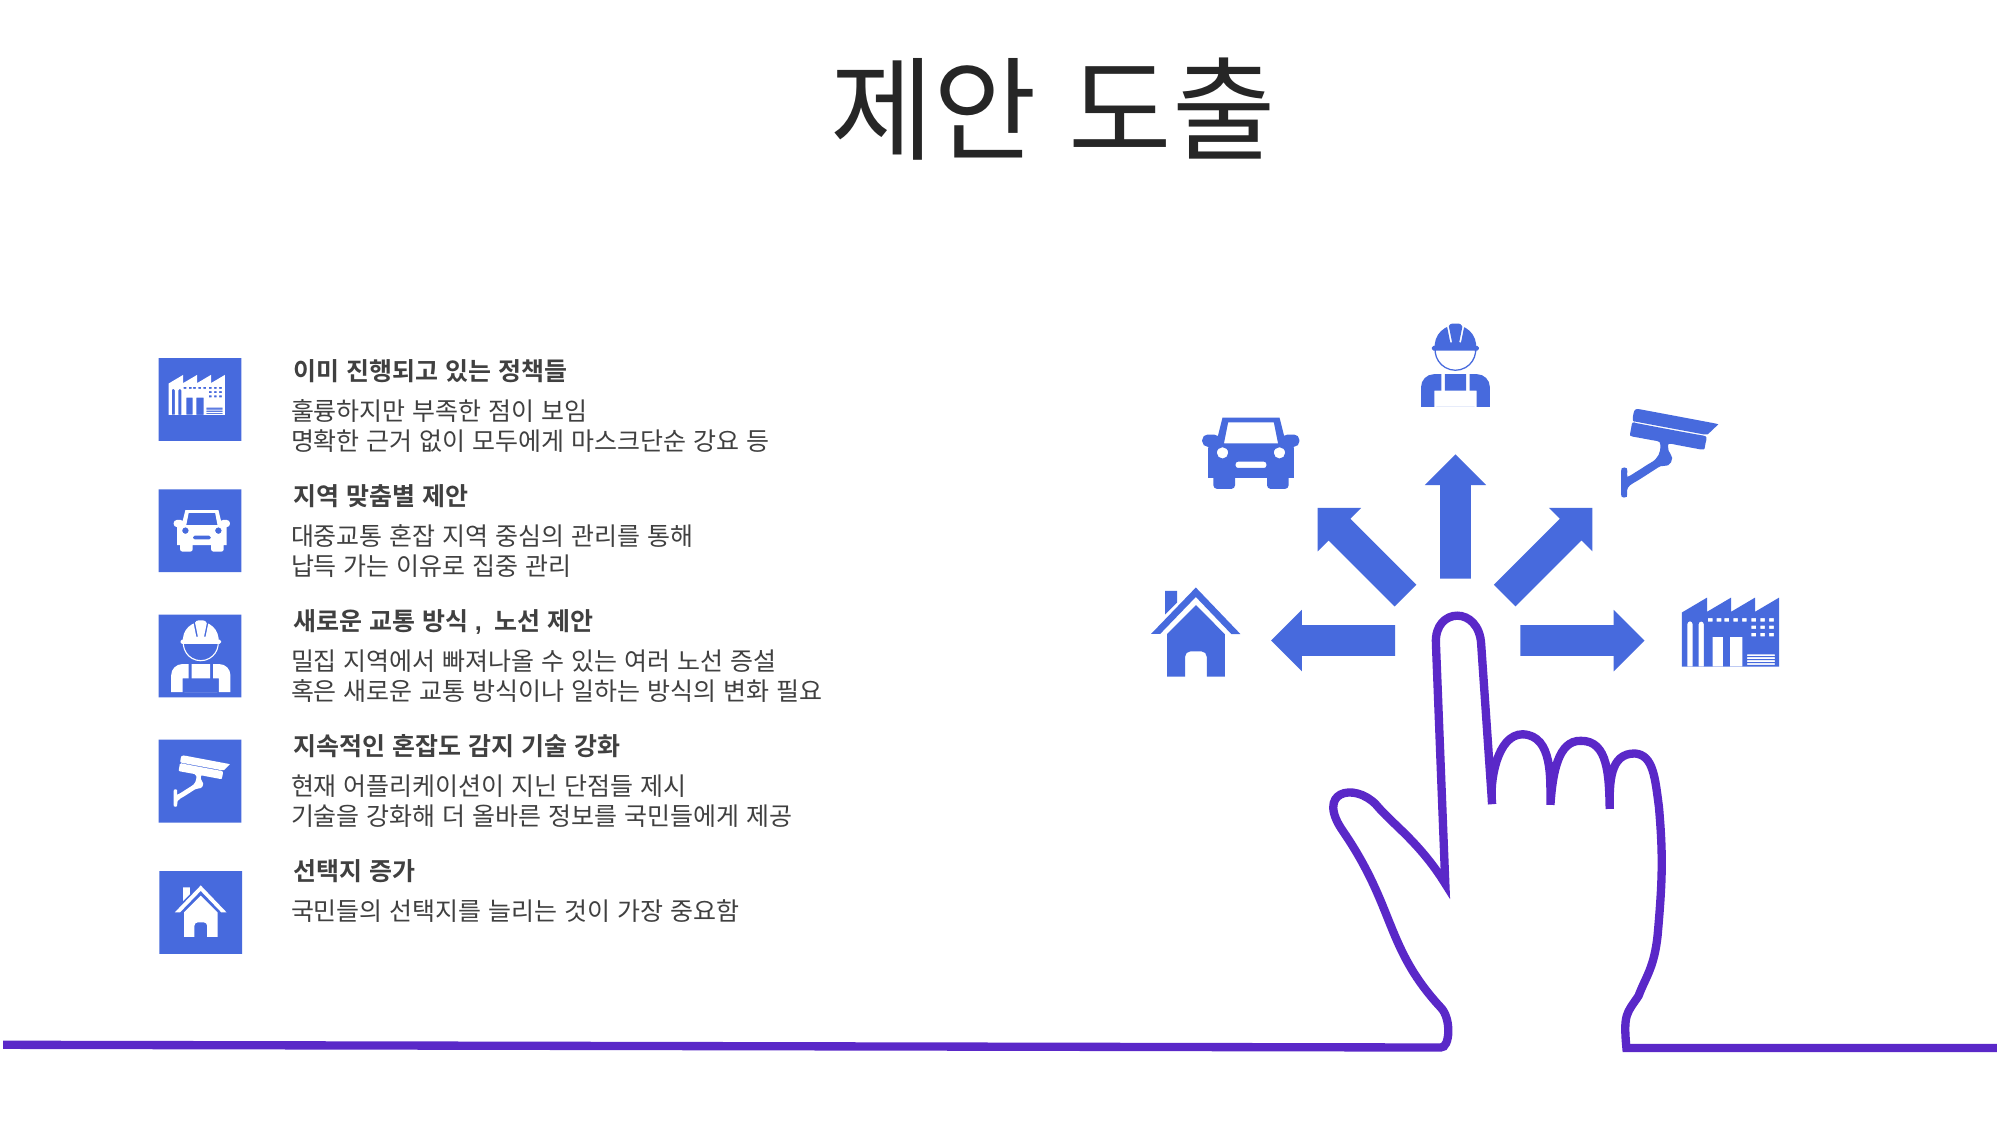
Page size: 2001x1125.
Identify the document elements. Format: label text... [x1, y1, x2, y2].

text_box [1201, 416, 1301, 490]
text_box [158, 488, 242, 573]
text_box [1630, 409, 1719, 476]
text_box [1680, 595, 1781, 668]
text_box [158, 739, 242, 824]
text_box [276, 597, 1054, 714]
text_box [276, 347, 1054, 464]
text_box [158, 357, 242, 442]
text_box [276, 722, 1054, 840]
text_box [158, 614, 242, 698]
text_box [1430, 322, 1481, 372]
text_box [276, 472, 1054, 589]
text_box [1271, 454, 1645, 672]
text_box [167, 373, 226, 416]
text_box [1148, 584, 1243, 678]
text_box [172, 509, 231, 553]
text_box [172, 882, 230, 939]
text_box [3, 672, 1997, 1049]
text_box [170, 619, 232, 694]
text_box [158, 870, 243, 955]
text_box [276, 848, 1054, 965]
text_box [1420, 373, 1491, 408]
text_box 제안 도출 [568, 55, 1538, 175]
text_box [173, 755, 230, 807]
